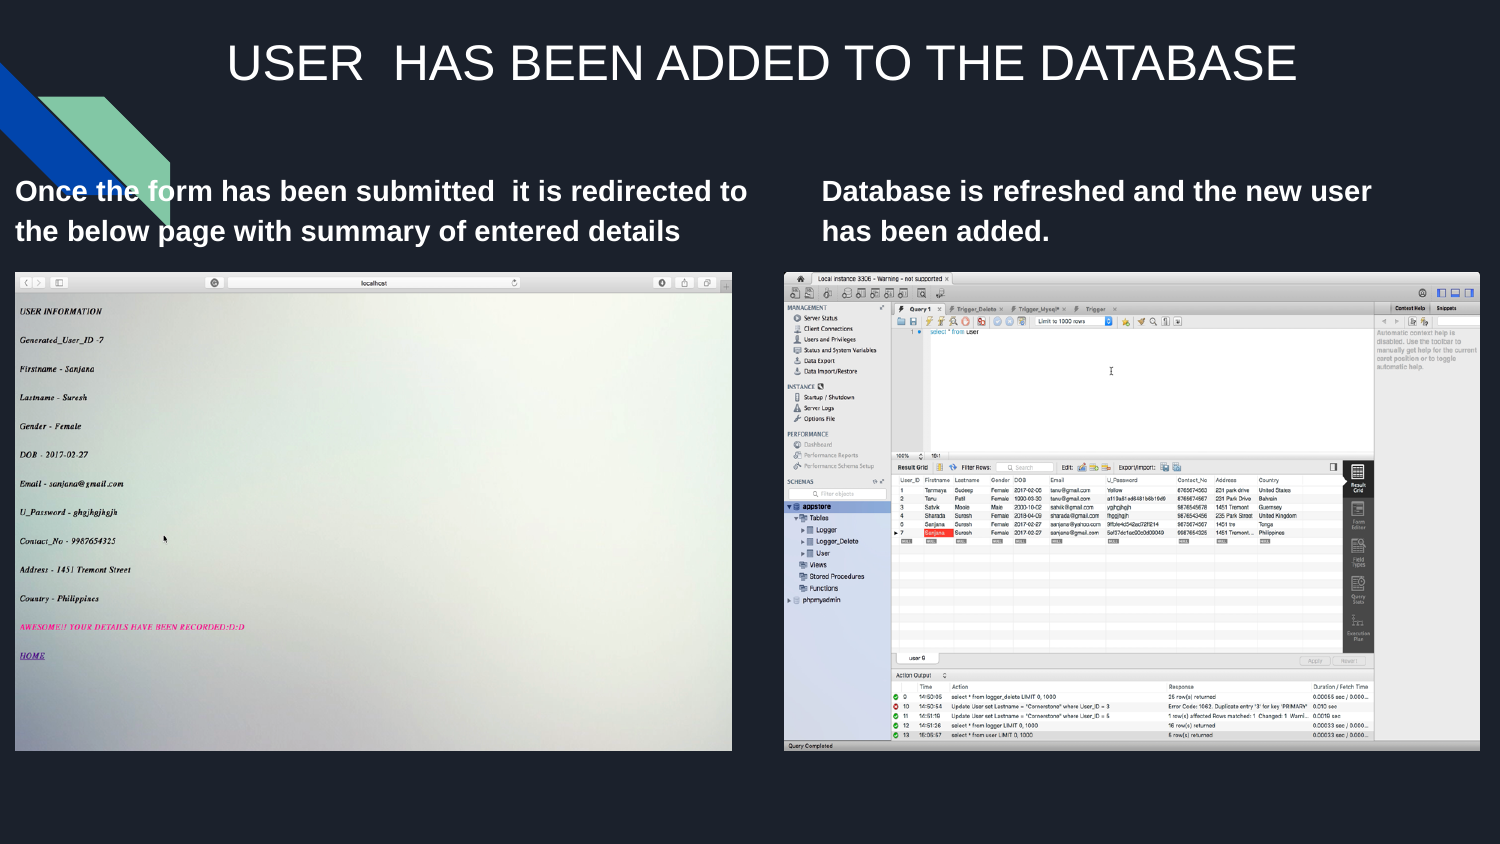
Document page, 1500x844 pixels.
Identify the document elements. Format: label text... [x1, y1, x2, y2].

picture [15, 272, 732, 751]
picture [784, 272, 1480, 751]
text_box Once the form has been submitted it is redirected to the below page with summary of entered details [0, 117, 769, 297]
text_box Database is refreshed and the new user has been added. [806, 98, 1406, 270]
title USER HAS BEEN ADDED TO THE DATABASE [211, 15, 1367, 166]
